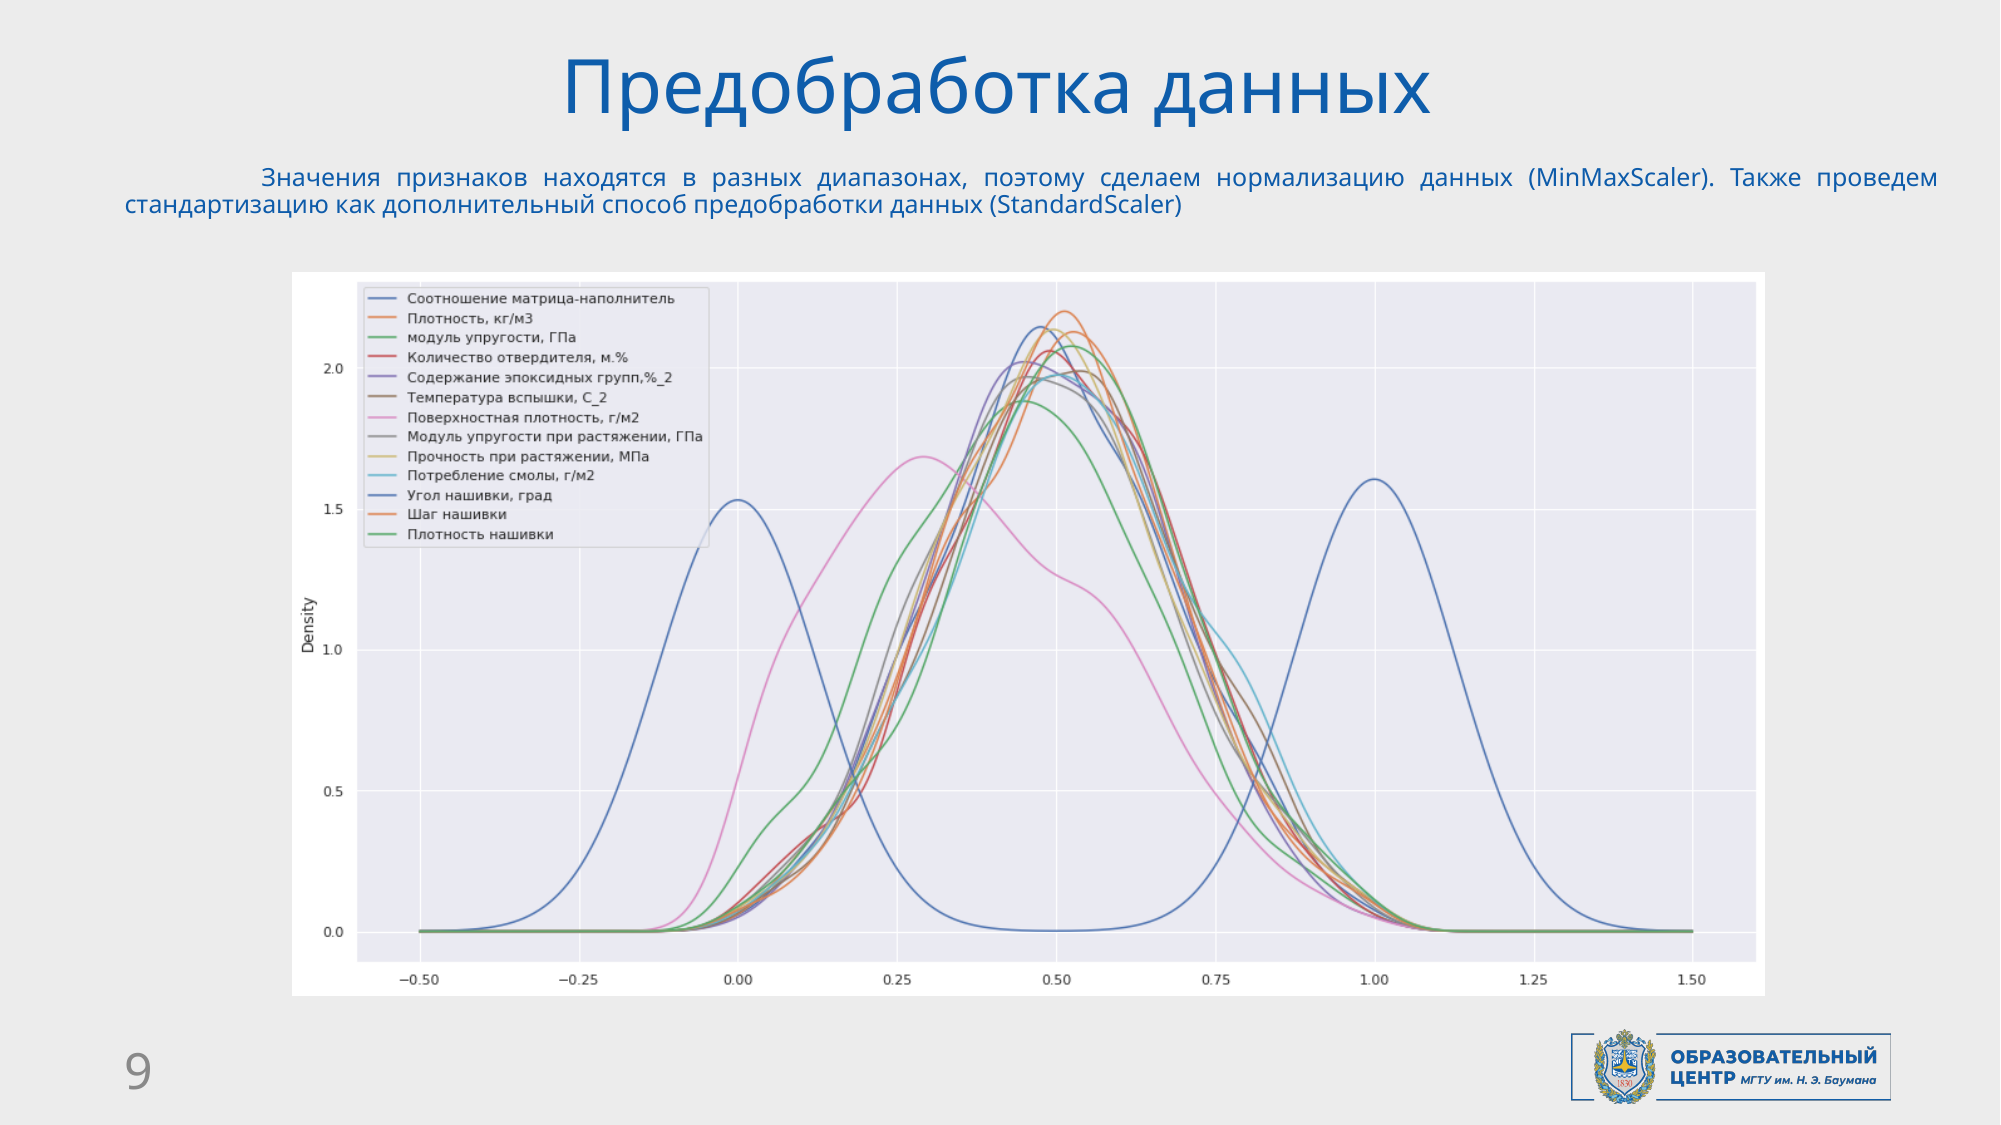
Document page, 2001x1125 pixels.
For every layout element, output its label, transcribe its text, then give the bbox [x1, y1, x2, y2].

slide_number ‹#› [109, 1043, 248, 1104]
list Значения признаков находятся в разных диапазонах, поэтому сделаем нормализацию данных (MinMaxScaler). Также проведем стандартизацию как дополнительный способ предобработки данных (StandardScaler) [109, 157, 1972, 1014]
title Предобработка данных [66, 21, 1929, 158]
picture [292, 272, 1765, 996]
picture [1571, 1029, 1891, 1104]
